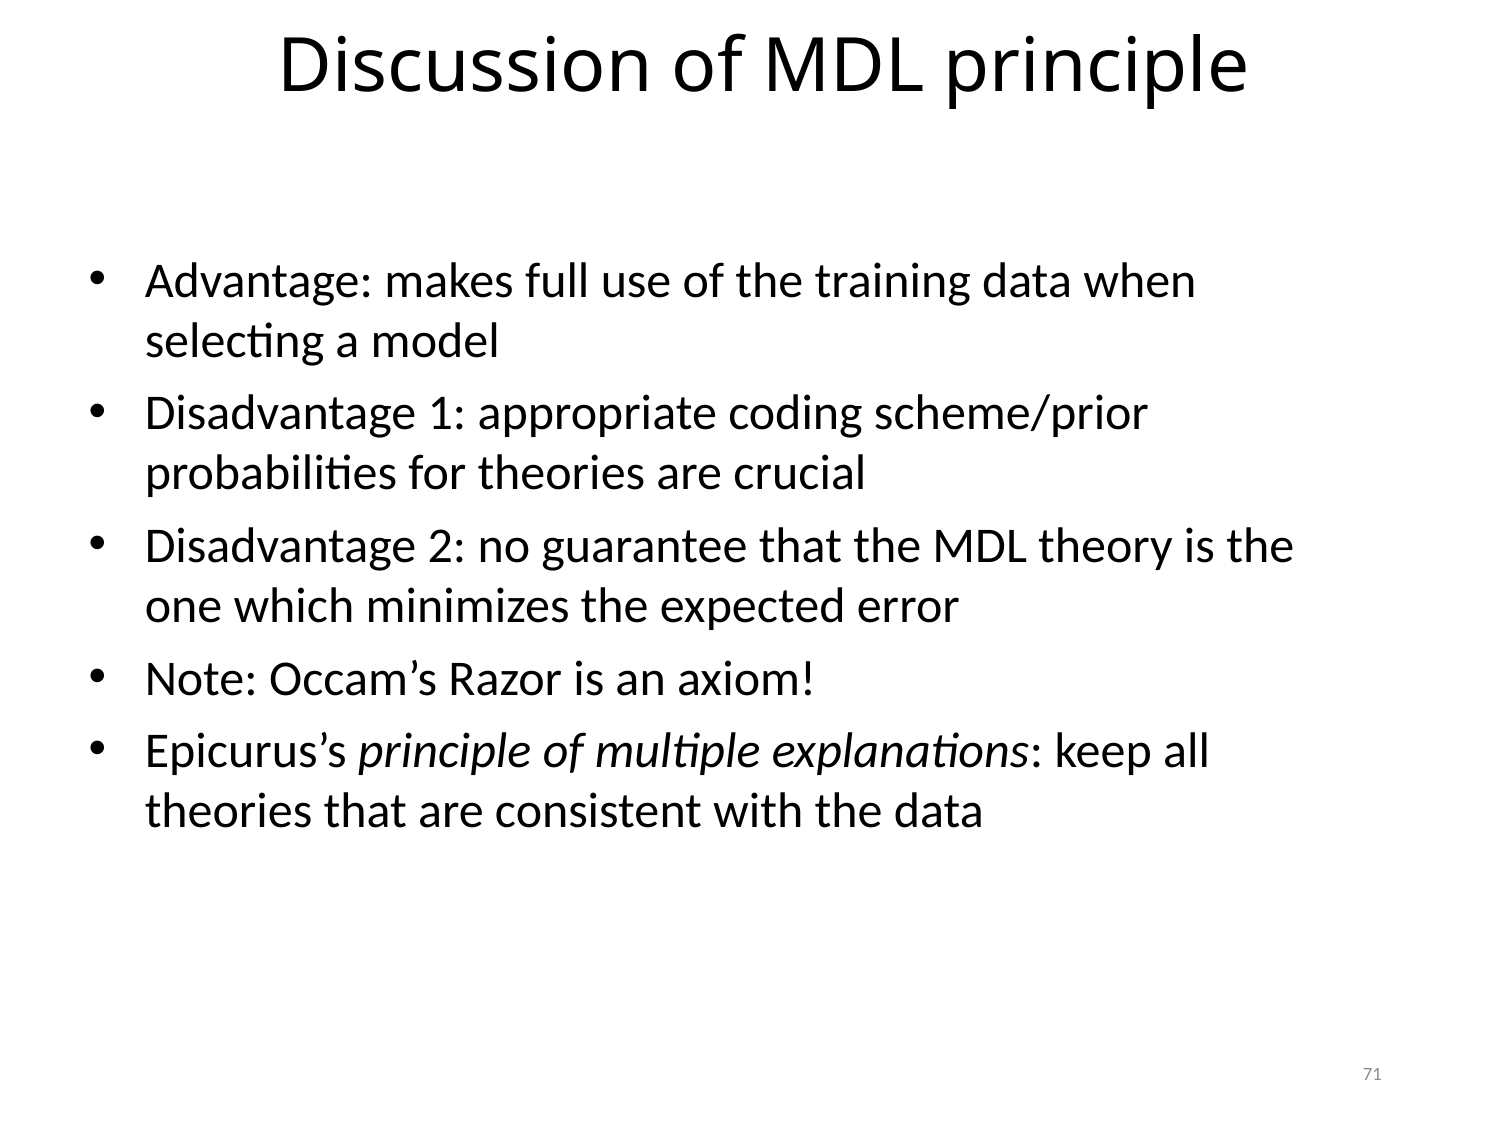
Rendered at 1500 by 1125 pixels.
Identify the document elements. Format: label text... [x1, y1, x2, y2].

text_box Advantage: makes full use of the training data when selecting a model Disadvantage 1: appropriate coding scheme/prior probabilities for theories are crucial Disadvantage 2: no guarantee that the MDL theory is the one which minimizes the expected error Note: Occam’s Razor is an axiom! Epicurus’s principle of multiple explanations: keep all theories that are consistent with the data [73, 240, 1388, 845]
slide_number 71 [1059, 1042, 1397, 1103]
title Discussion of MDL principle [262, 0, 1500, 148]
